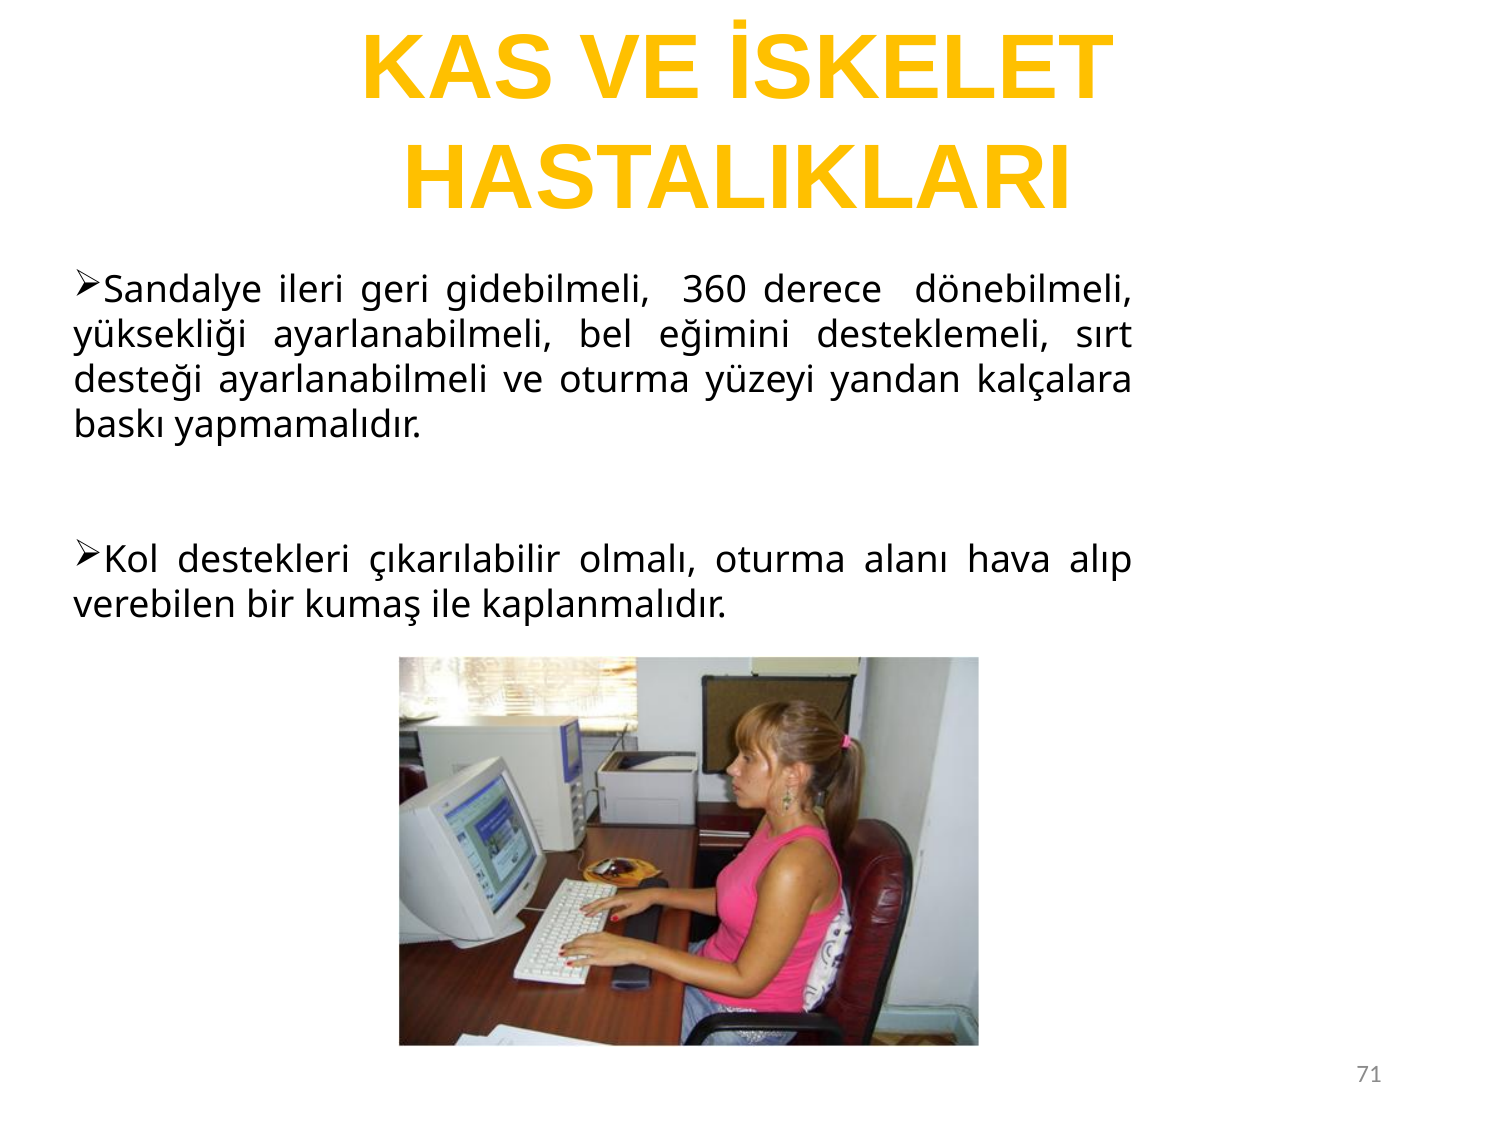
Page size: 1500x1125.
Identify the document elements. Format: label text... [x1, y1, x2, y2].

text_box KAS VE İSKELET HASTALIKLARI [46, 0, 1430, 235]
slide_number 71 [1059, 1042, 1397, 1103]
picture [398, 656, 980, 1047]
text_box Sandalye ileri geri gidebilmeli, 360 derece dönebilmeli, yüksekliği ayarlanabilmeli, bel eğimini desteklemeli, sırt desteği ayarlanabilmeli ve oturma yüzeyi yandan kalçalara baskı yapmamalıdır. Kol destekleri çıkarılabilir olmalı, oturma alanı hava alıp verebilen bir kumaş ile kaplanmalıdır. [58, 257, 1149, 633]
